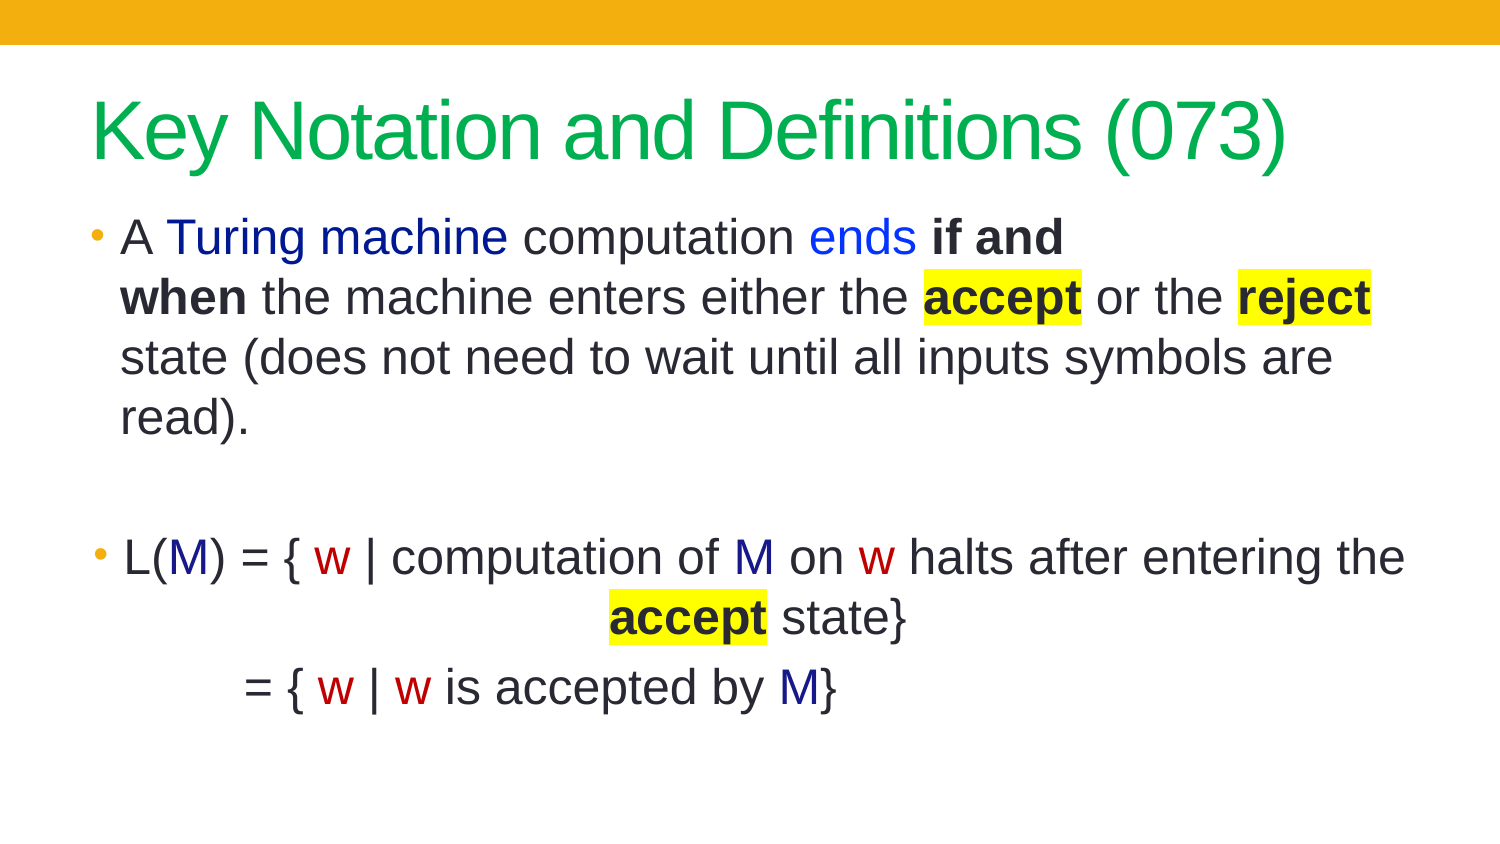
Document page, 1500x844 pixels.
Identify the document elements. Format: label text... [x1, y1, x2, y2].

title Key Notation and Definitions (073) [75, 65, 1425, 188]
list A Turing machine computation ends if and when the machine enters either the accept or the reject state (does not need to wait until all inputs symbols are read). L(M) = { w | computation of M on w halts after entering the accept state} = { w | w is accepted by M} [75, 196, 1425, 797]
